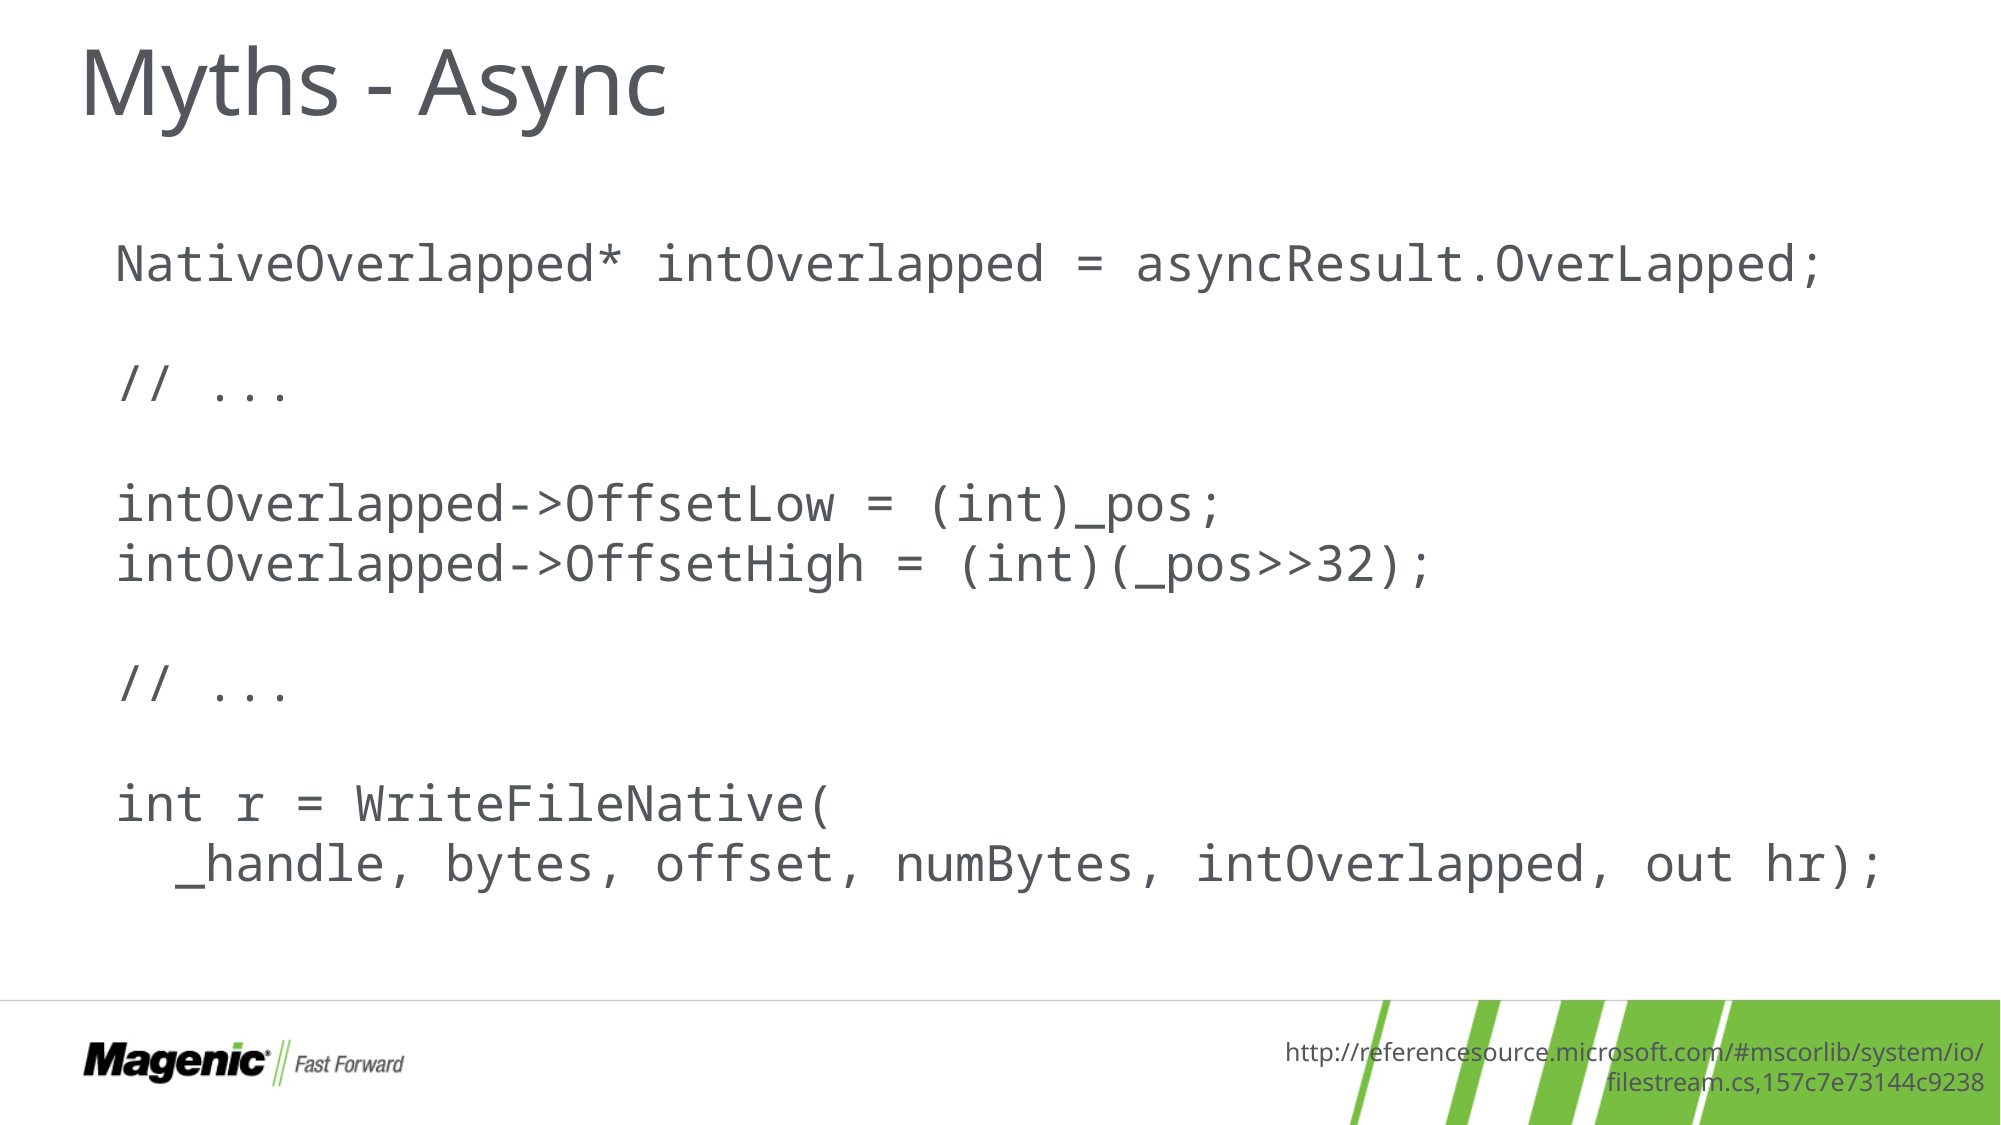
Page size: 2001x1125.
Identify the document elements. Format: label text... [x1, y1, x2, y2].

text_box NativeOverlapped* intOverlapped = asyncResult.OverLapped; // ... intOverlapped->OffsetLow = (int)_pos; intOverlapped->OffsetHigh = (int)(_pos>>32); // ... int r = WriteFileNative( _handle, bytes, offset, numBytes, intOverlapped, out hr); [100, 224, 1901, 899]
title Myths - Async [63, 41, 1938, 131]
text_box http://referencesource.microsoft.com/#mscorlib/system/io/filestream.cs,157c7e73144c9238 [920, 1029, 2000, 1104]
picture [0, 0, 2001, 1125]
